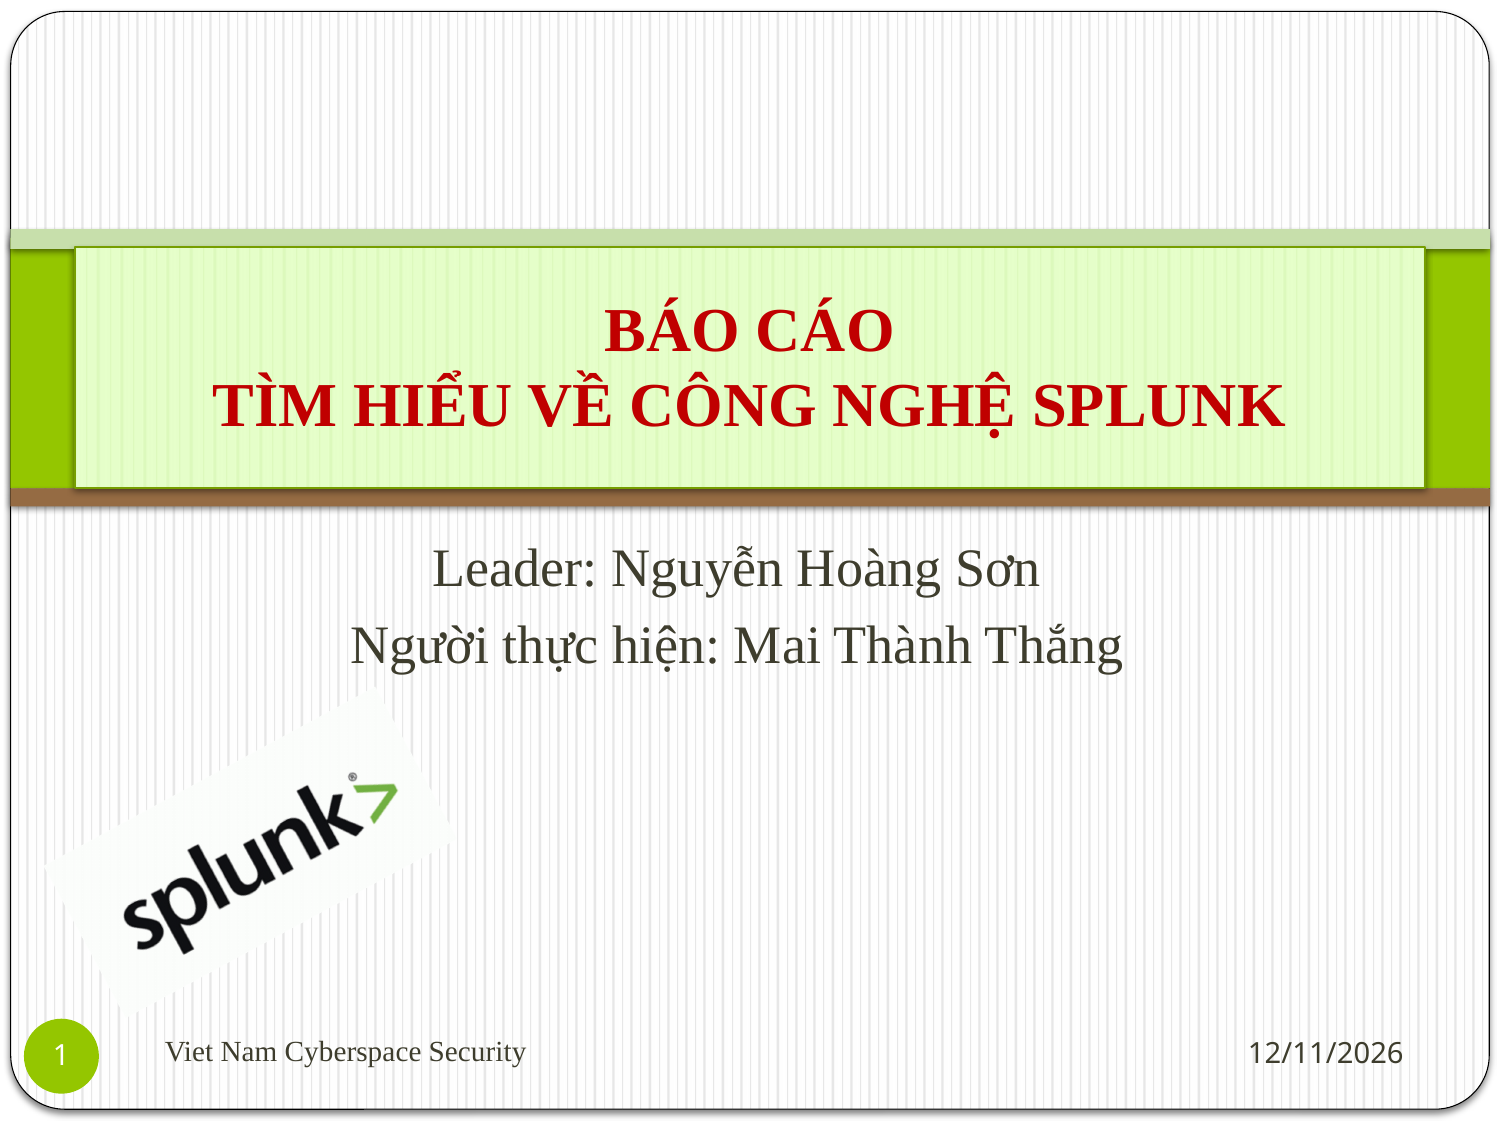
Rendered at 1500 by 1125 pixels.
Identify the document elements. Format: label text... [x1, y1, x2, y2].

subtitle Leader: Nguyễn Hoàng Sơn Người thực hiện: Mai Thành Thắng [212, 525, 1263, 788]
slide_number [1012, 1015, 1419, 1094]
footer Viet Nam Cyberspace Security [150, 1012, 800, 1088]
title BÁO CÁO TÌM HIỂU VỀ CÔNG NGHỆ SPLUNK [74, 246, 1426, 489]
slide_number 1 [23, 1018, 99, 1094]
picture [44, 687, 456, 1017]
